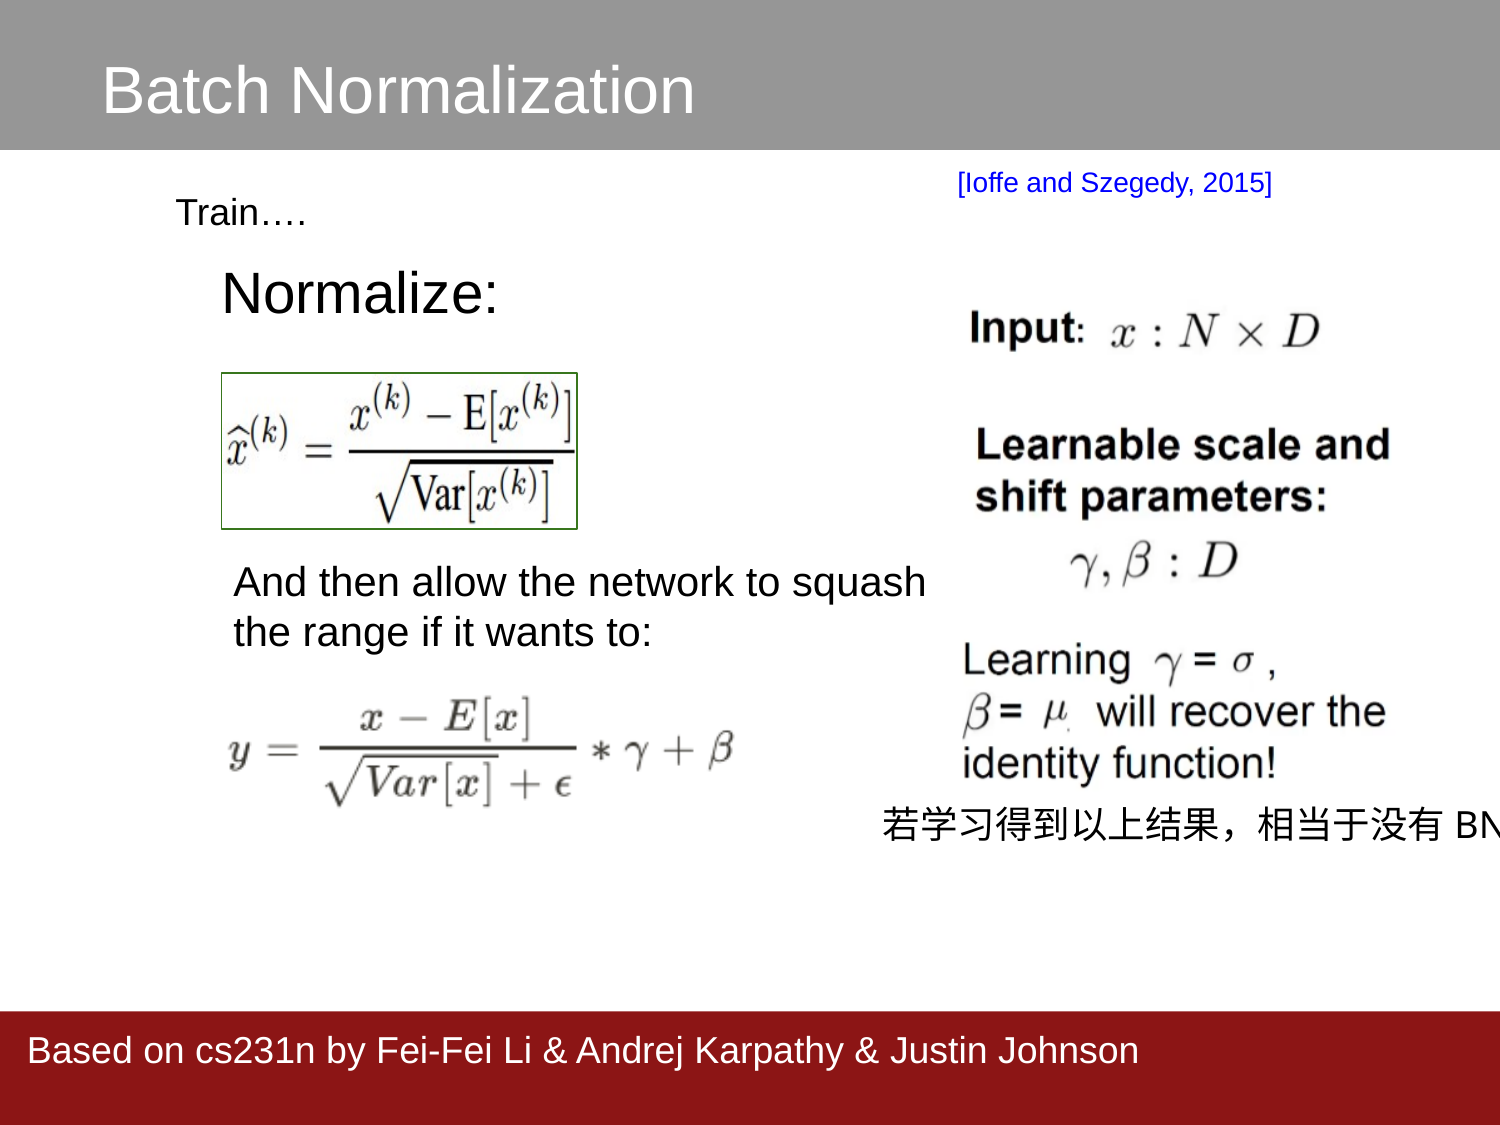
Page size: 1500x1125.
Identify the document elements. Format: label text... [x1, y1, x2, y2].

text_box Batch Normalization [86, 31, 1276, 154]
text_box 若学习得到以上结果，相当于没有BN [868, 793, 1500, 854]
text_box Batch Normalization [209, 154, 1236, 263]
picture [209, 654, 799, 835]
text_box [Ioffe and Szegedy, 2015] [946, 153, 1302, 236]
text_box Normalize: [209, 244, 1075, 327]
picture [962, 287, 1428, 799]
text_box And then allow the network to squash the range if it wants to: [222, 543, 959, 626]
text_box Train…. [160, 180, 323, 240]
picture [221, 373, 577, 529]
